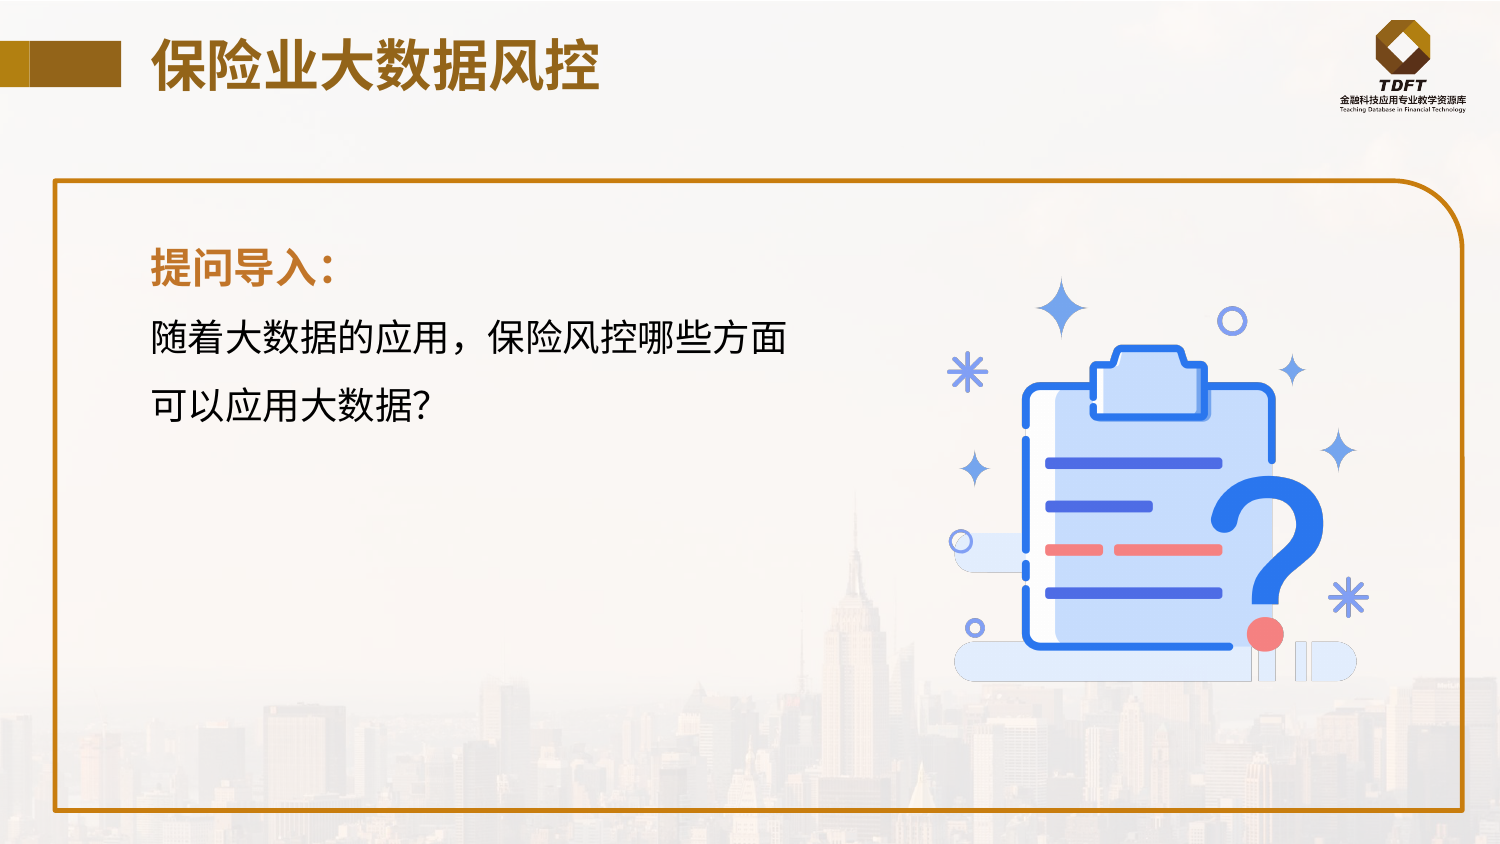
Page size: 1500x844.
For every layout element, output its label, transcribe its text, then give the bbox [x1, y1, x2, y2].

text_box [28, 39, 123, 89]
text_box [0, 39, 28, 89]
text_box [52, 178, 1465, 813]
text_box [121, 127, 420, 218]
title 保险业大数据风控 [135, 19, 763, 110]
picture [0, 1, 1500, 844]
text_box 提问导入： 随着大数据的应用，保险风控哪些方面可以应用大数据？ [135, 209, 809, 434]
